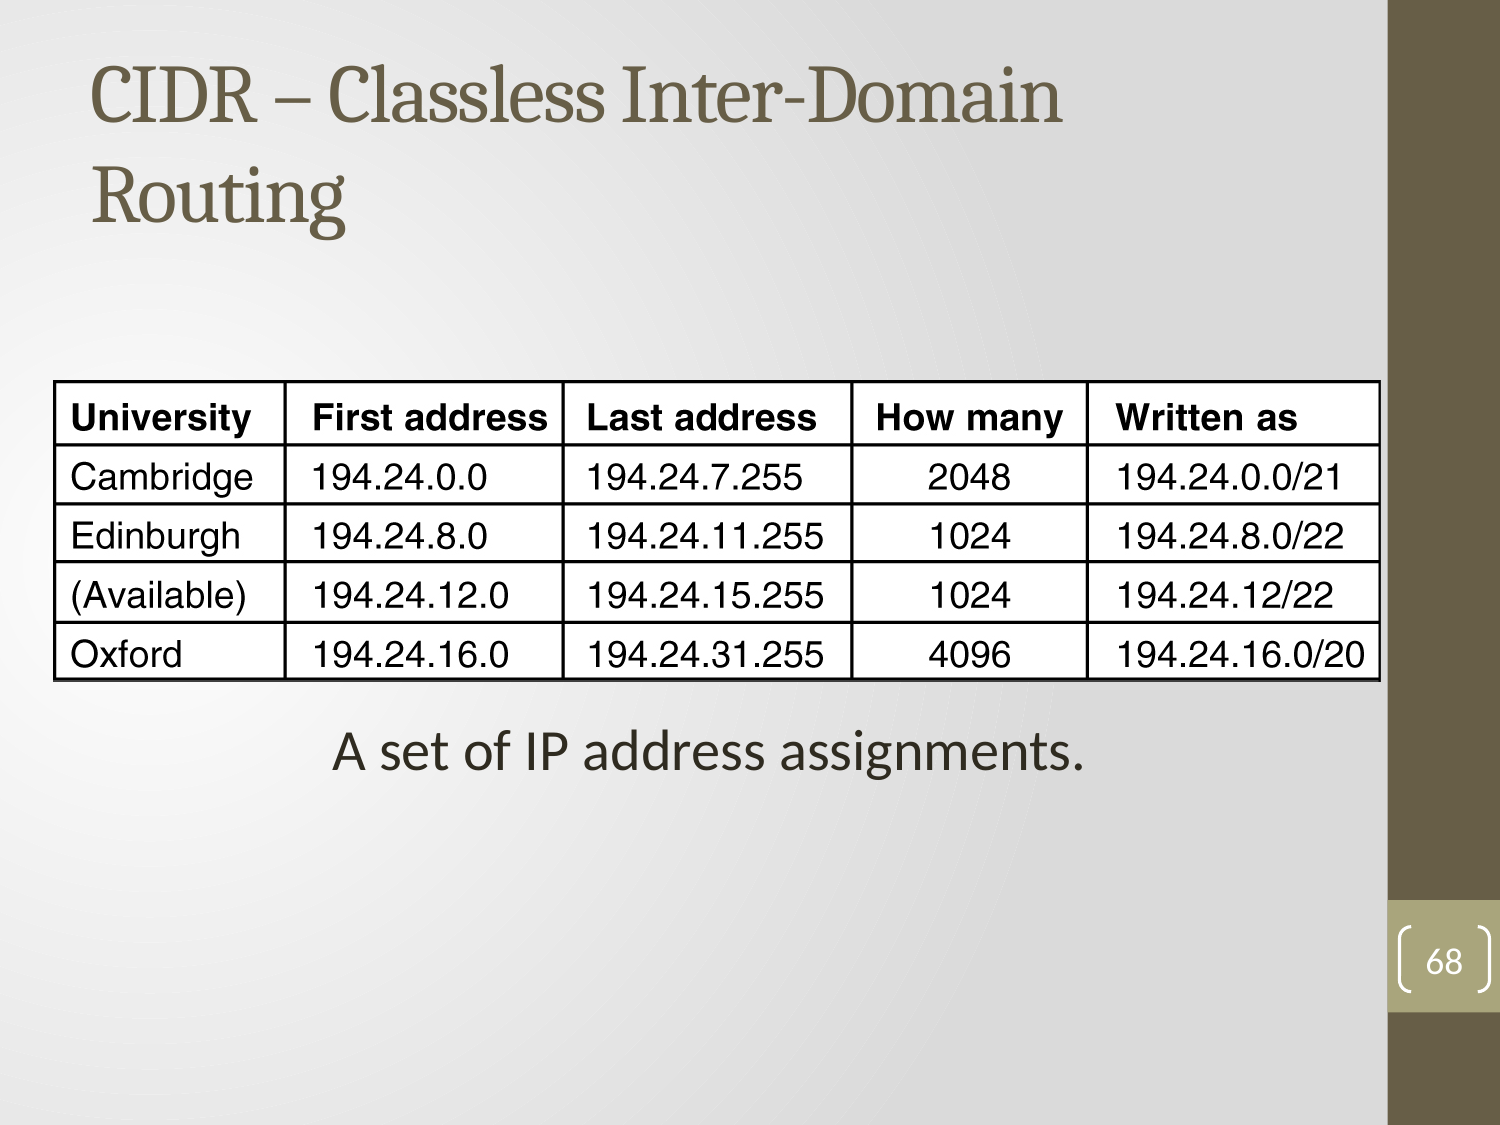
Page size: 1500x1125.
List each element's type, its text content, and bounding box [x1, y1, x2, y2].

slide_number 68 [1397, 925, 1492, 994]
picture [52, 380, 1382, 682]
title CIDR – Classless Inter-Domain Routing [75, 45, 1325, 233]
list A set of IP address assignments. [75, 704, 1325, 1050]
